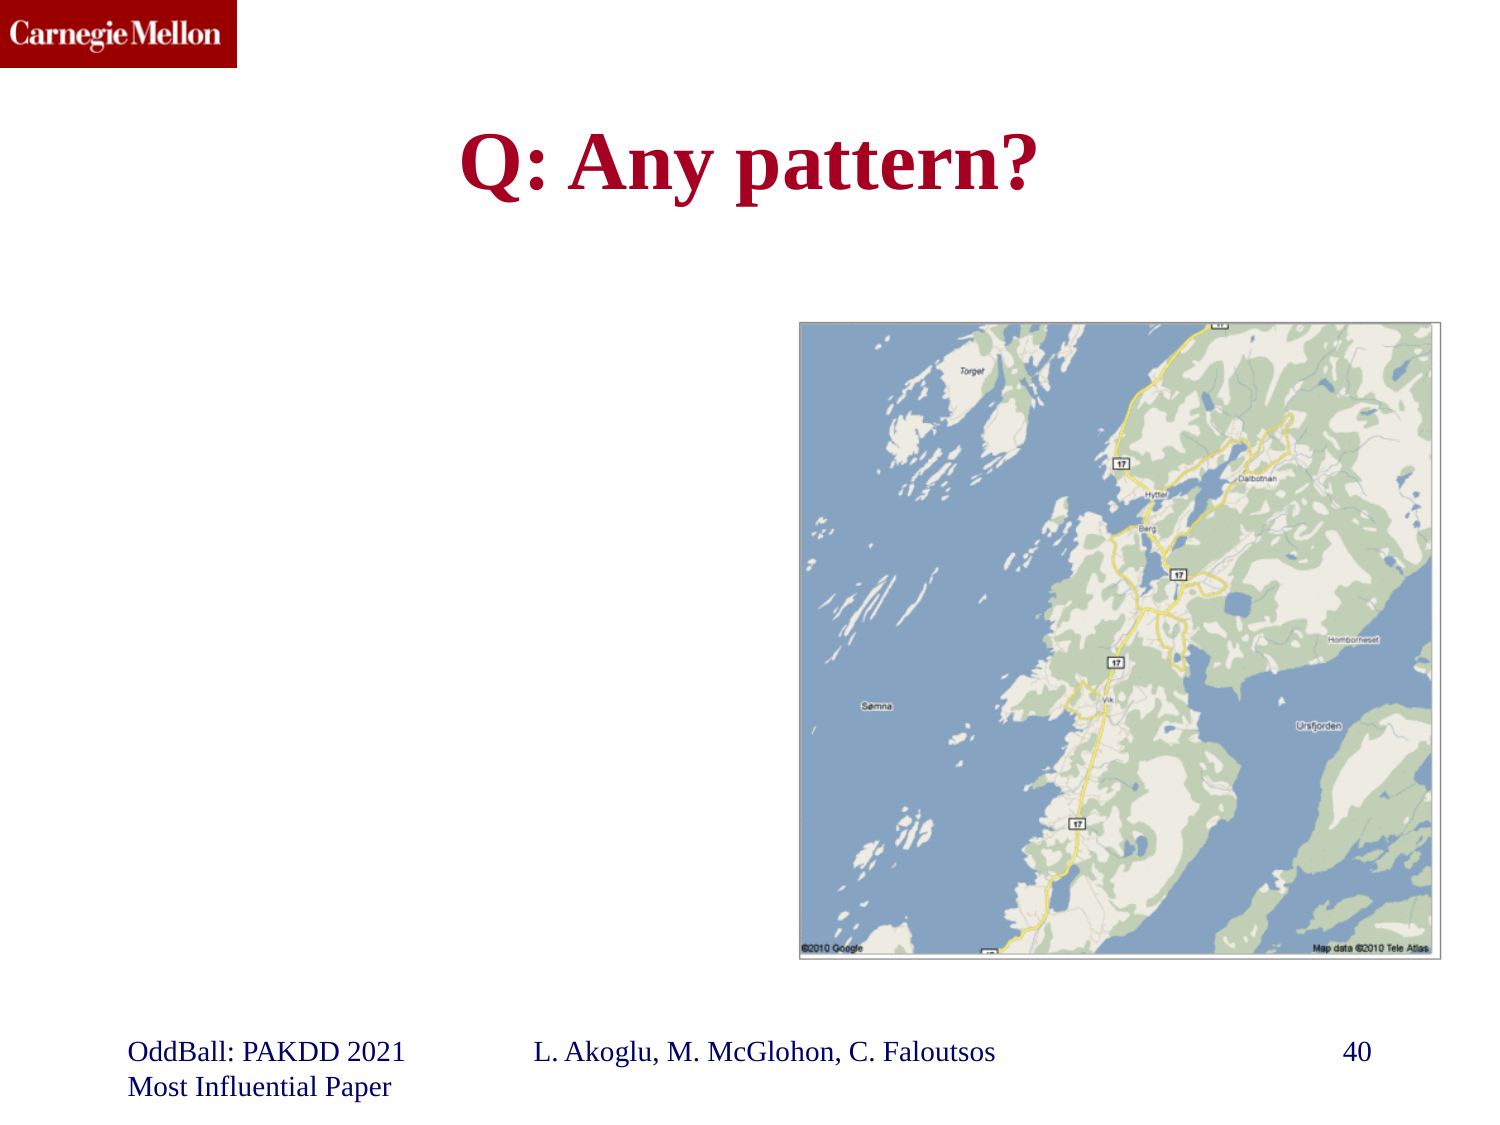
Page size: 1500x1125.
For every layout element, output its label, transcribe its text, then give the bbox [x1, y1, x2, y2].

slide_number 40 [1074, 1024, 1388, 1101]
picture [0, 0, 237, 68]
title Q: Any pattern? [112, 99, 1388, 213]
footer L. Akoglu, M. McGlohon, C. Faloutsos [512, 1024, 1018, 1101]
picture [784, 312, 1459, 976]
slide_number OddBall: PAKDD 2021 Most Influential Paper [112, 1024, 426, 1101]
